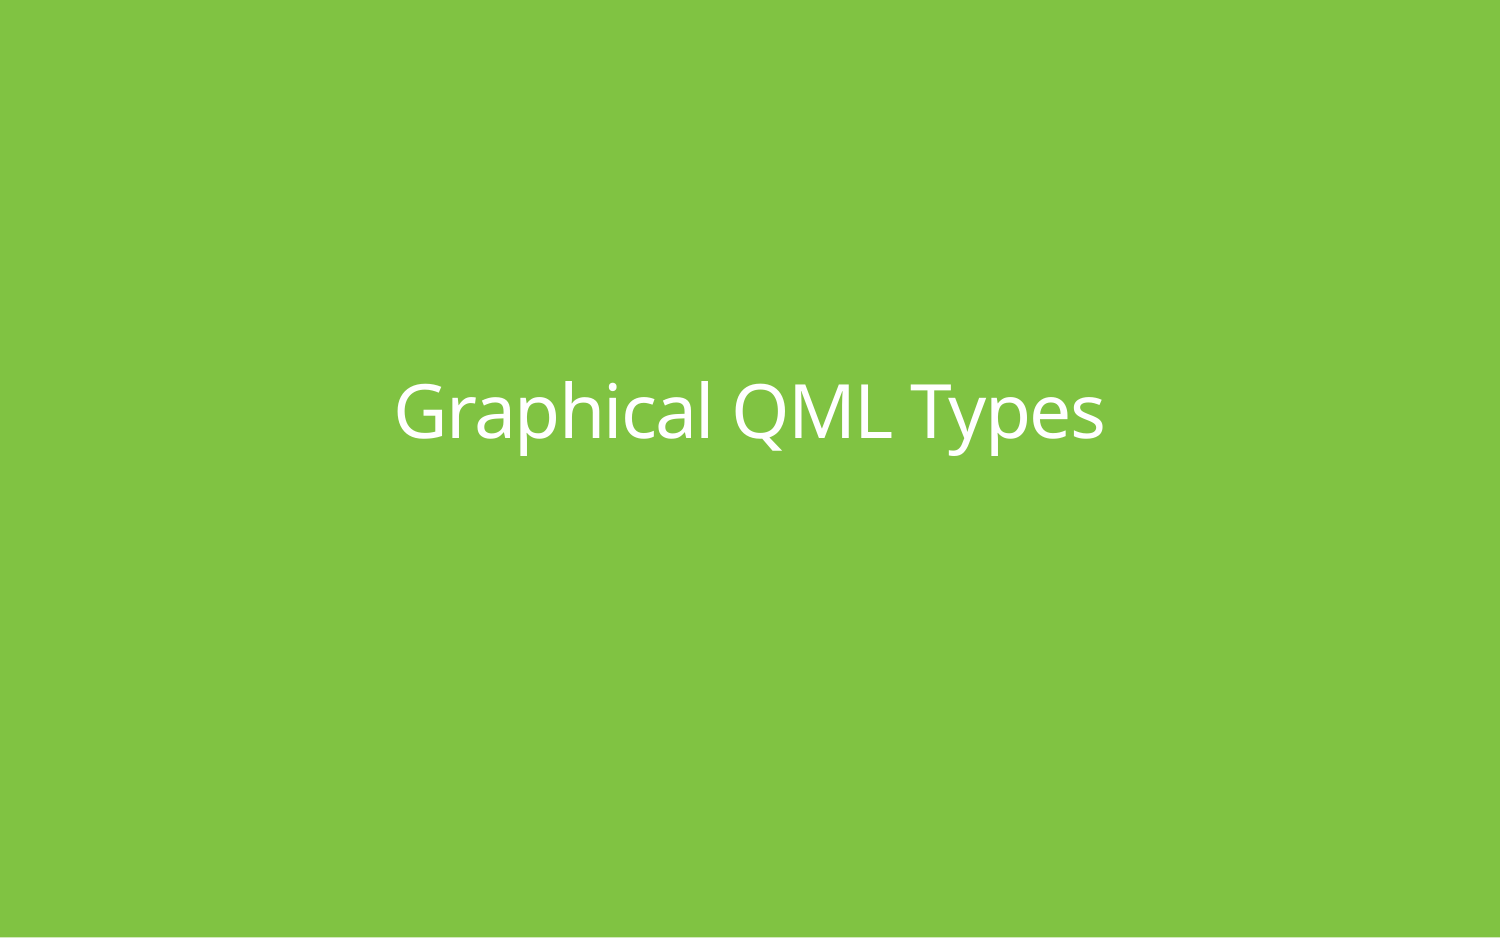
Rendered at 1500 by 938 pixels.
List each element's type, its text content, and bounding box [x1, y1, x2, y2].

title Graphical QML Types [39, 361, 1461, 547]
